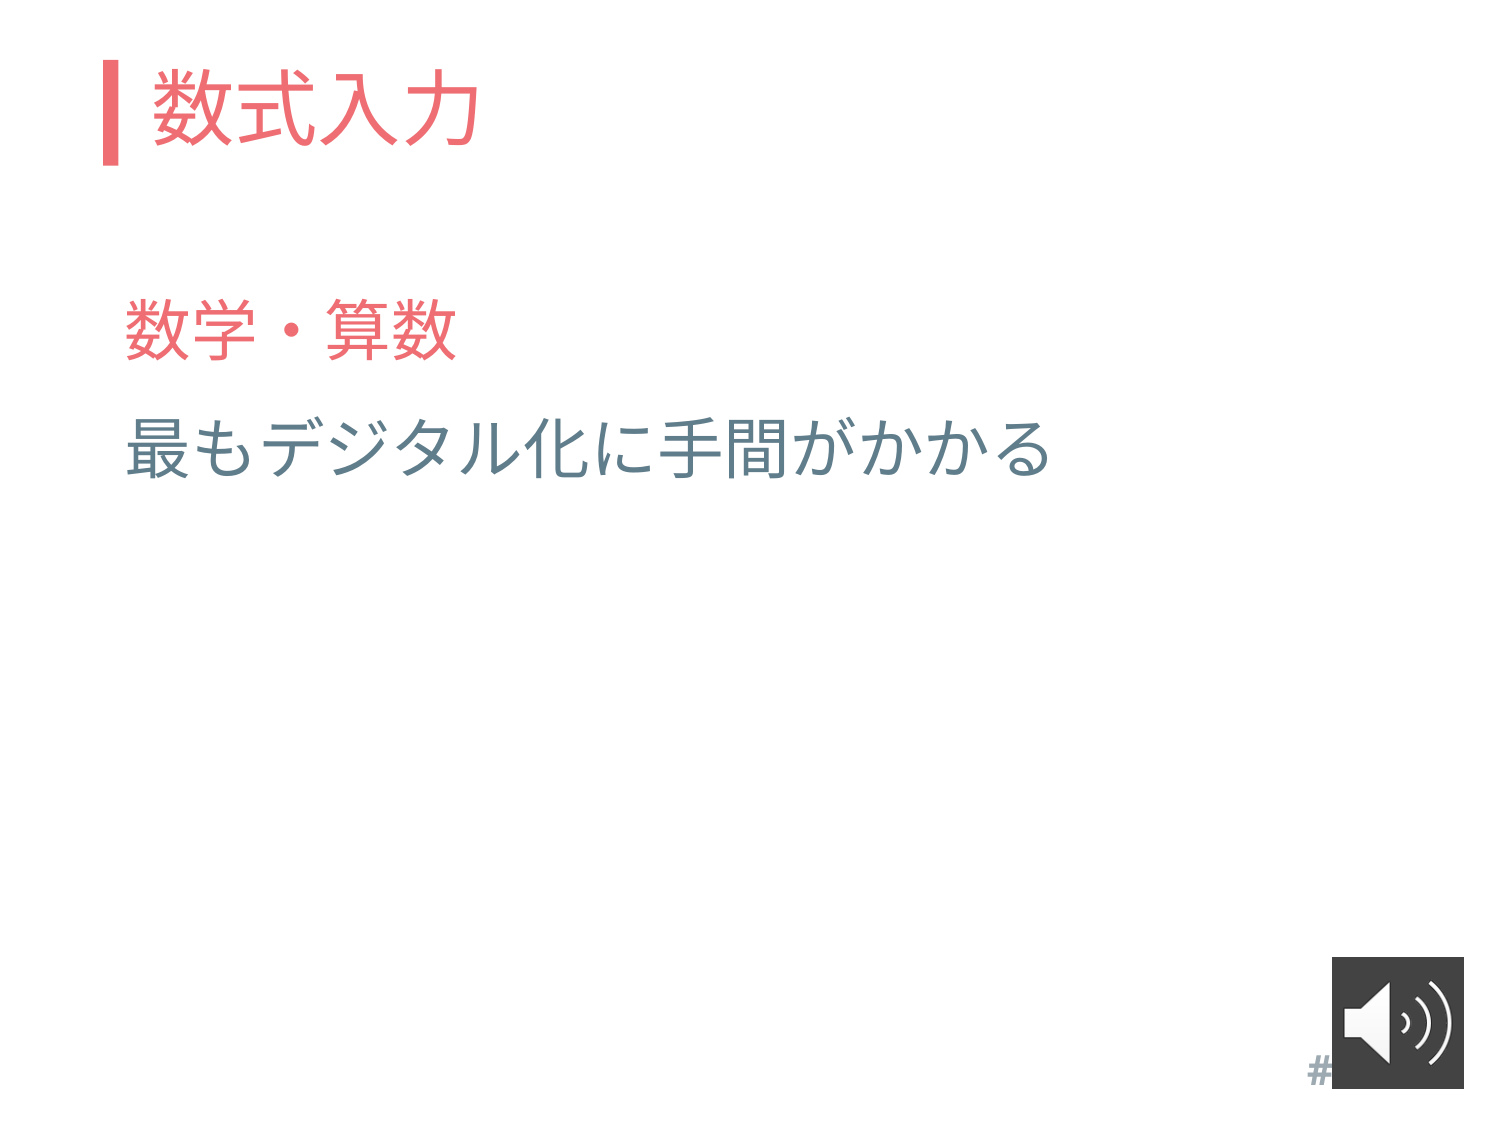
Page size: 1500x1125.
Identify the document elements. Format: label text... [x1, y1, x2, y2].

text_box 最もデジタル化に手間がかかる [109, 399, 1424, 495]
slide_number #22 [1059, 1042, 1397, 1103]
picture [1331, 956, 1465, 1090]
text_box 数学・算数 [109, 281, 1424, 377]
title 数式入力 [136, 59, 1397, 166]
